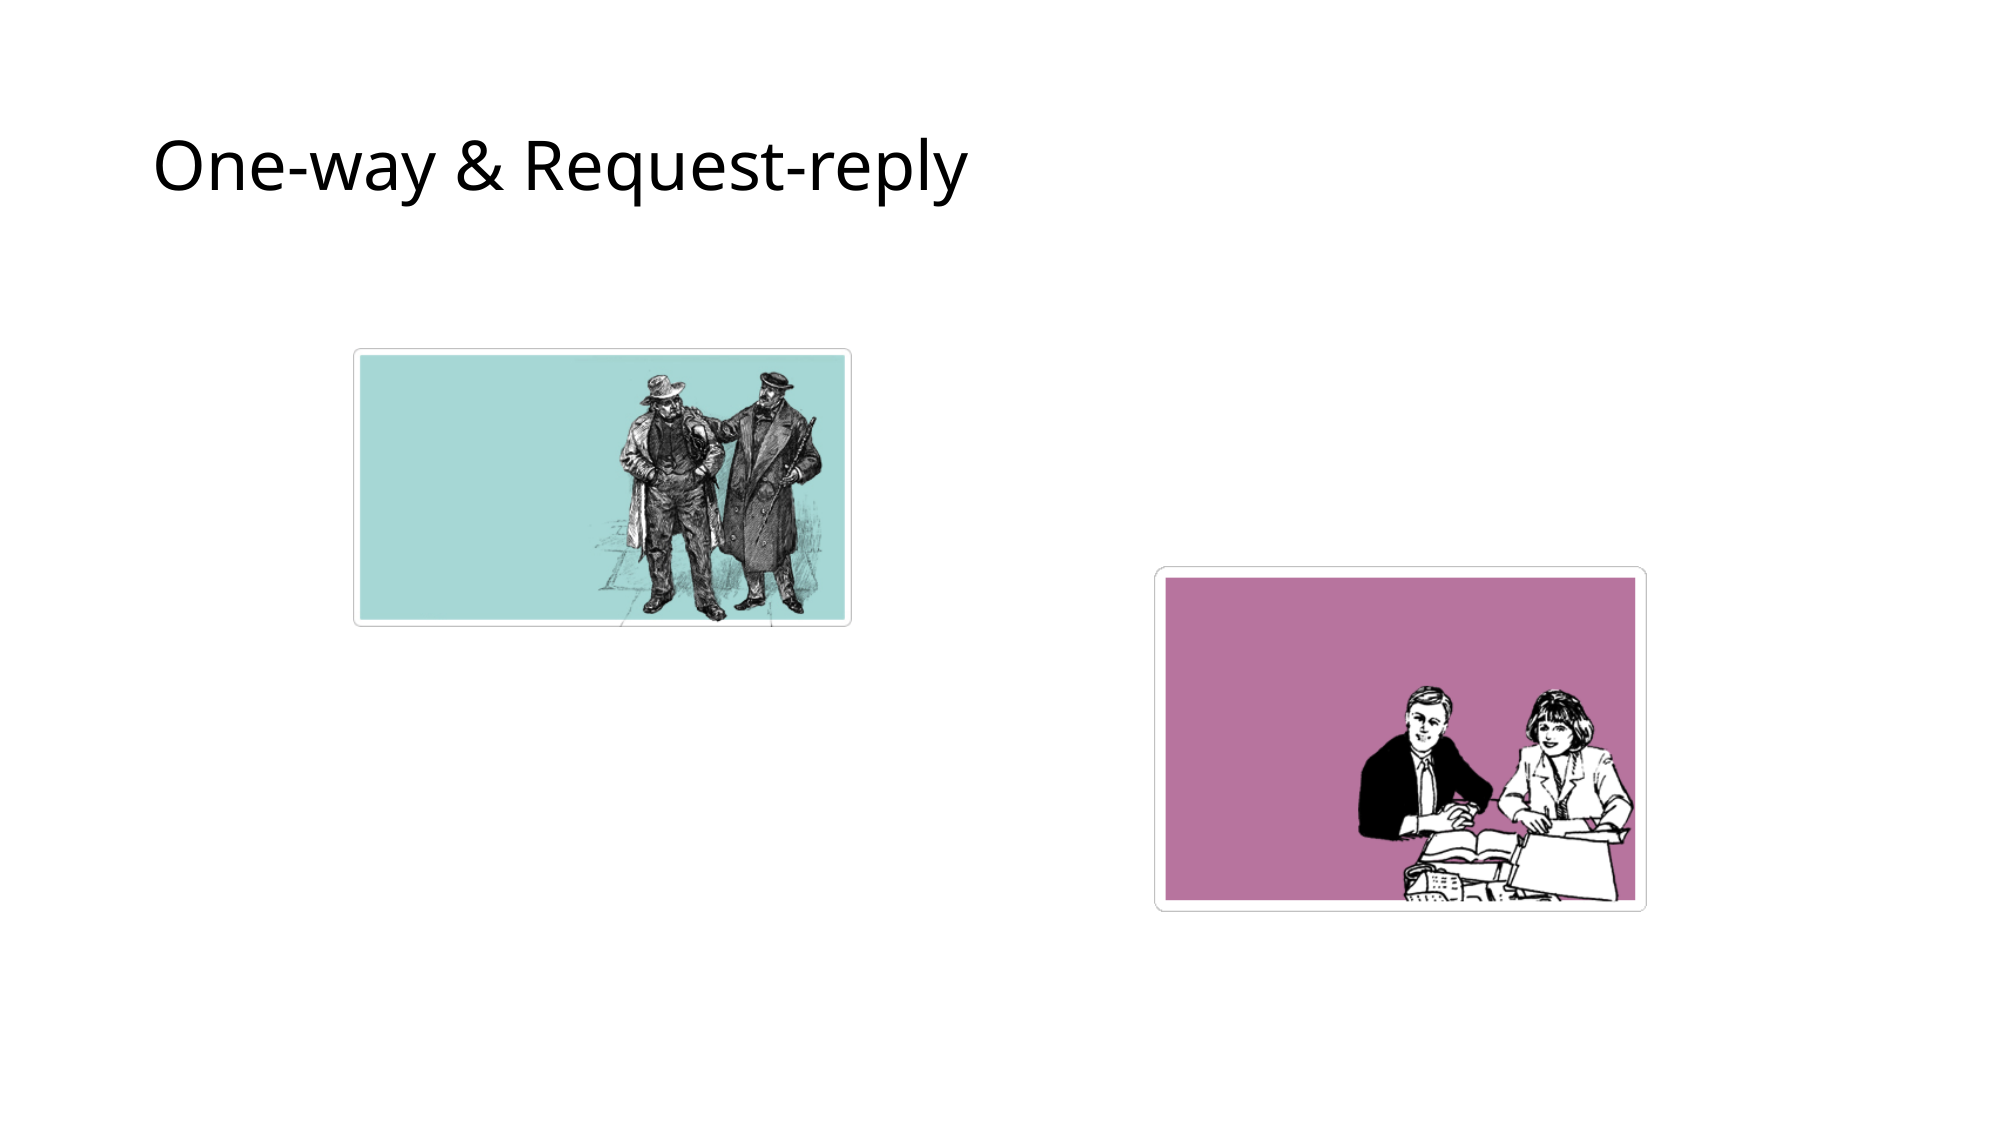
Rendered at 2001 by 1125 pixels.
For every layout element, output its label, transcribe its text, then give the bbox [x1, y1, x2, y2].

picture [1154, 566, 1647, 912]
title One-way & Request-reply [137, 59, 1863, 278]
picture [353, 348, 852, 627]
